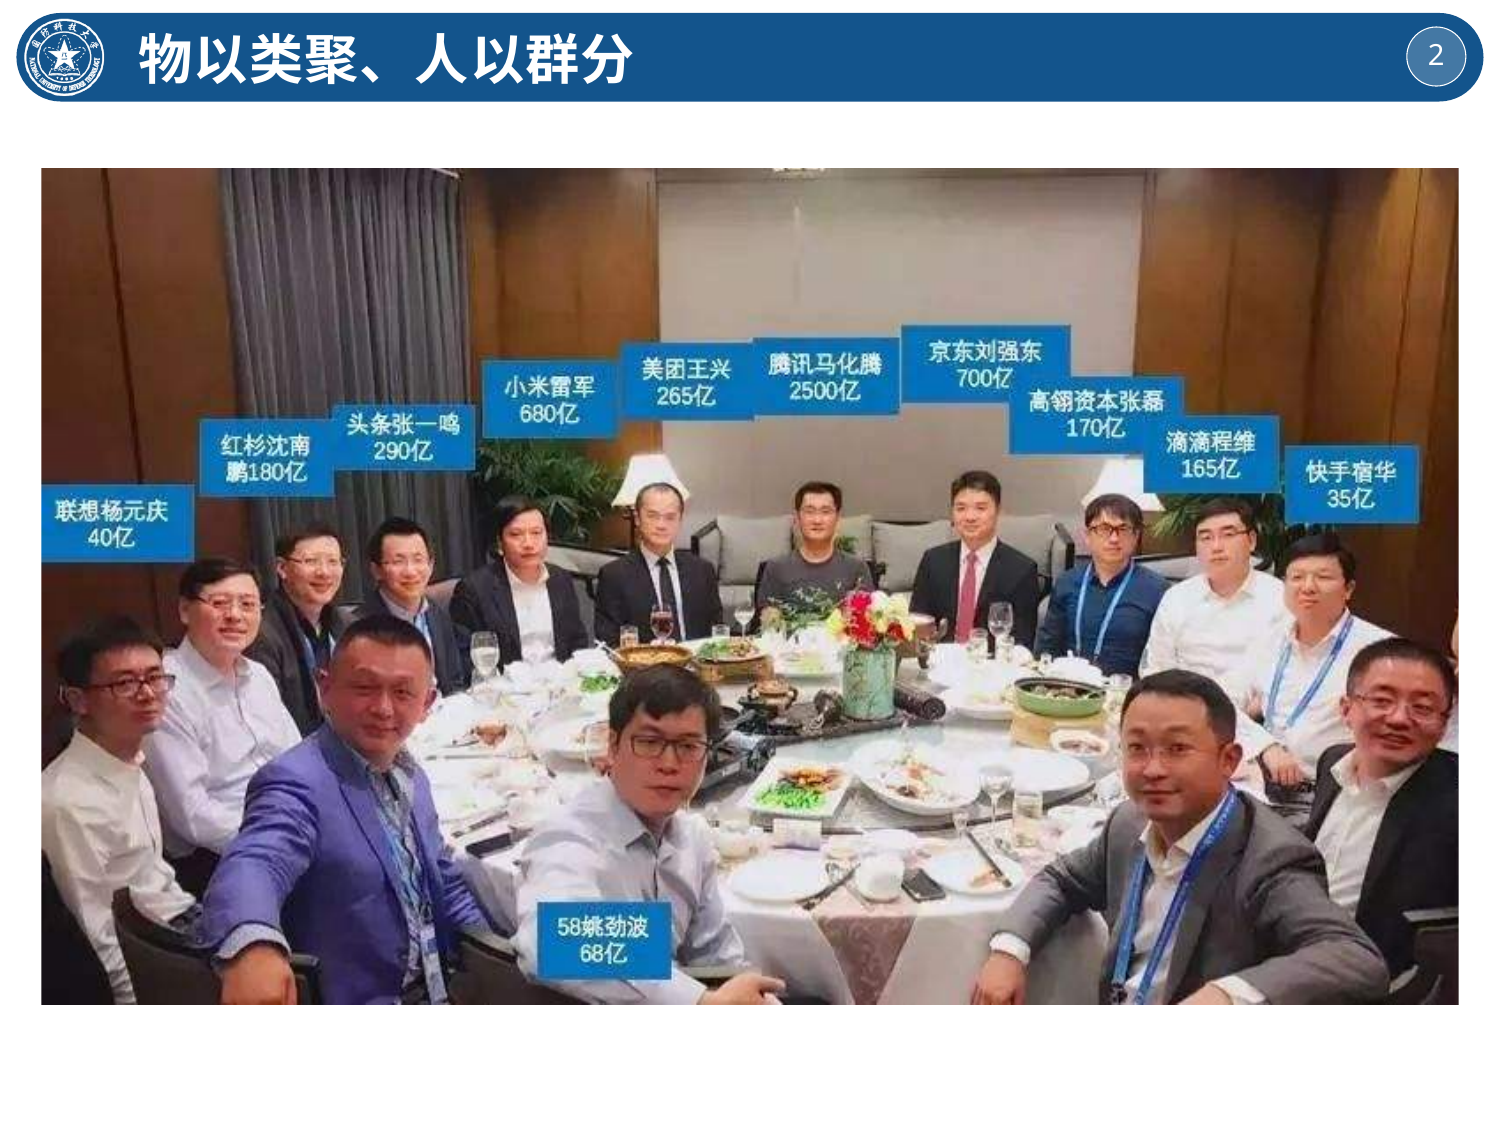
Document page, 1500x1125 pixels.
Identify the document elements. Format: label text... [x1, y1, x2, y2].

title 物以类聚、人以群分 [124, 17, 727, 167]
picture [16, 9, 111, 104]
picture [41, 168, 1459, 1005]
